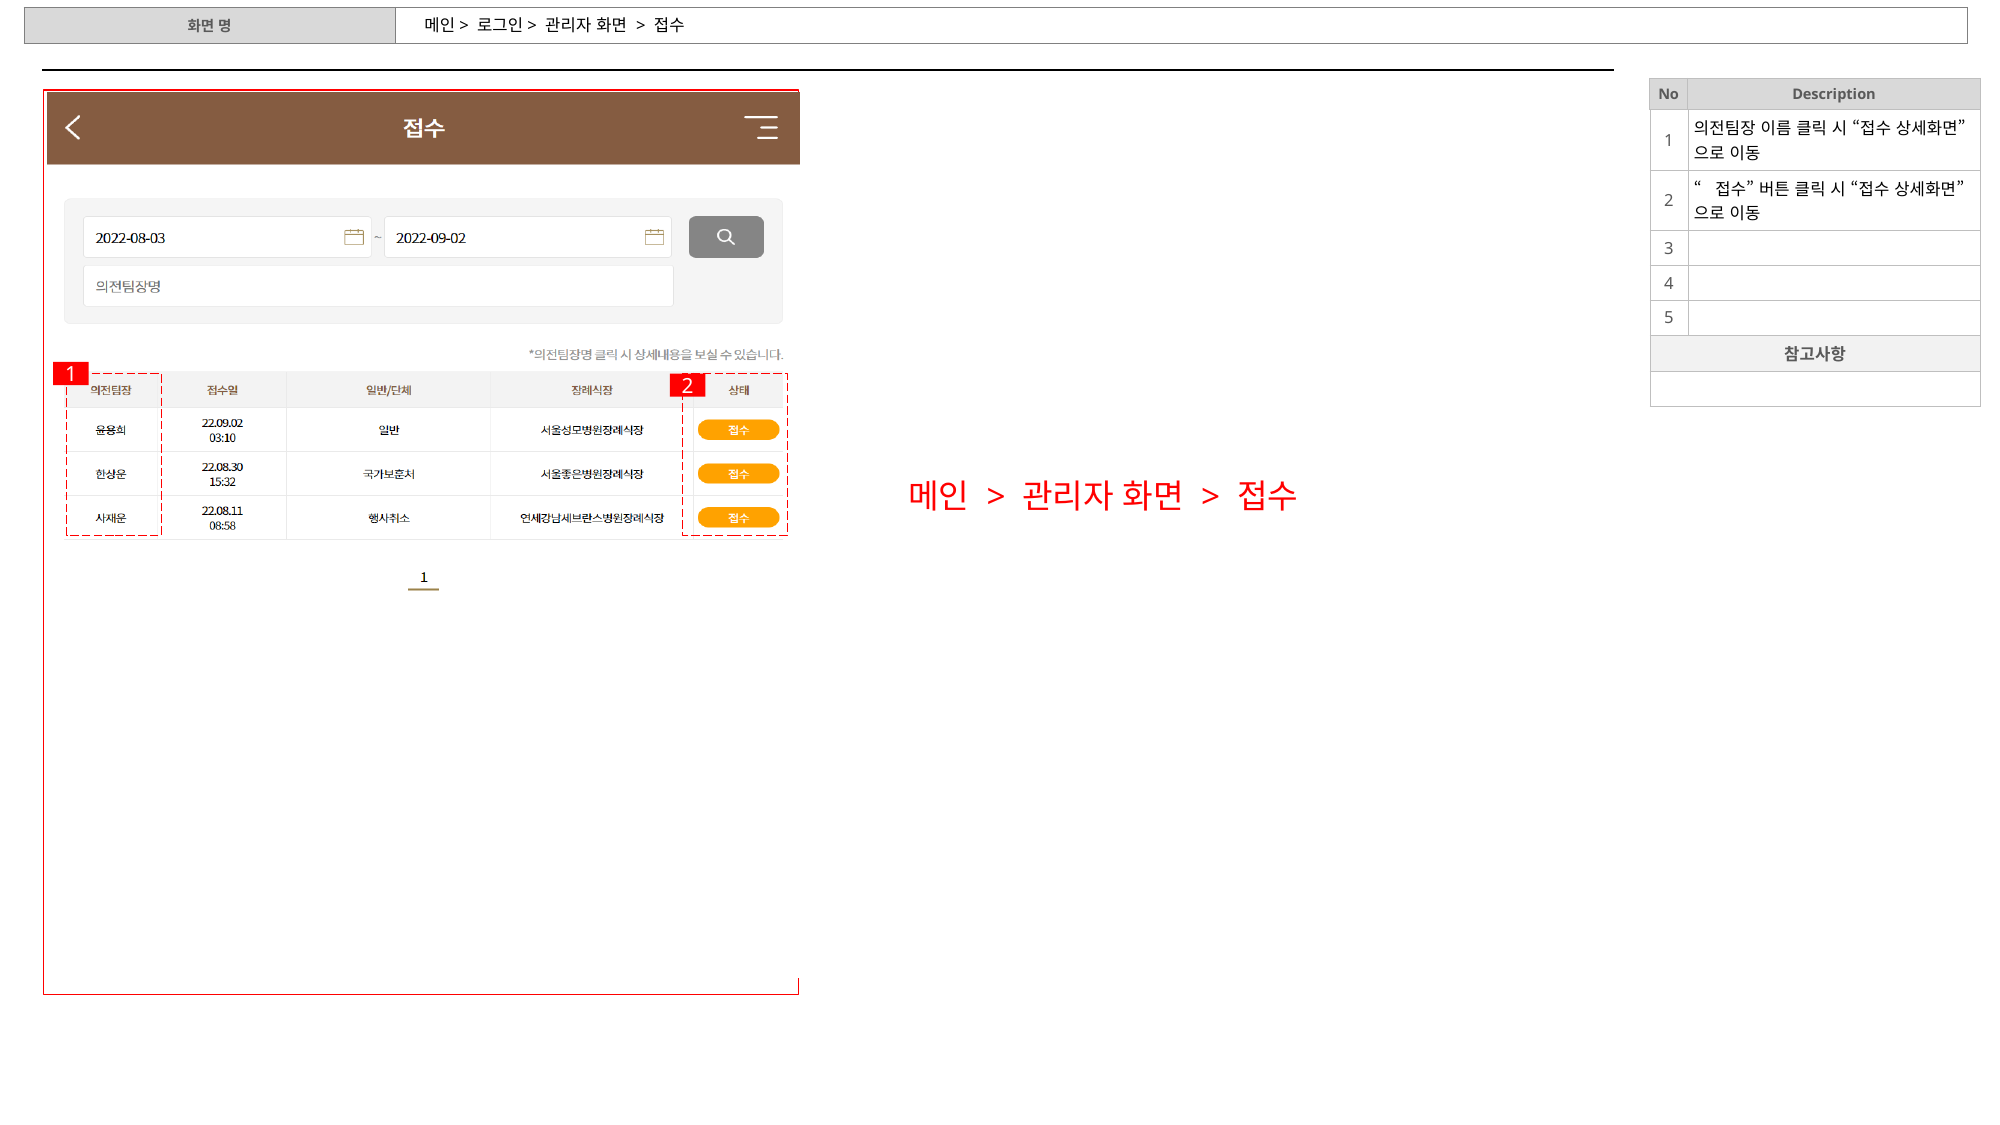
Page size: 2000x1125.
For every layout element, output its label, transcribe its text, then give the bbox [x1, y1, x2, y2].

table_cell 4 [1651, 266, 1688, 300]
table_cell [1689, 231, 1980, 265]
table_cell [1651, 372, 1980, 406]
table_cell 참고사항 [1651, 336, 1980, 371]
table_cell [1689, 301, 1980, 335]
table_cell 2 [1651, 171, 1688, 230]
table_header 1 [1651, 110, 1688, 170]
table_cell 5 [1651, 301, 1688, 335]
text_box [41, 88, 801, 997]
text_box 메인 > 관리자 화면 > 접수 [893, 467, 1598, 523]
text_box 메인> 로그인> 관리자 화면 > 접수 [409, 7, 700, 42]
table_cell 3 [1651, 231, 1688, 265]
table_header 의전팀장 이름 클릭 시 “접수 상세화면”으로 이동 [1689, 110, 1980, 170]
table_cell “접수” 버튼 클릭 시 “접수 상세화면”으로 이동 [1689, 171, 1980, 230]
picture [47, 92, 800, 979]
table_cell [1689, 266, 1980, 300]
